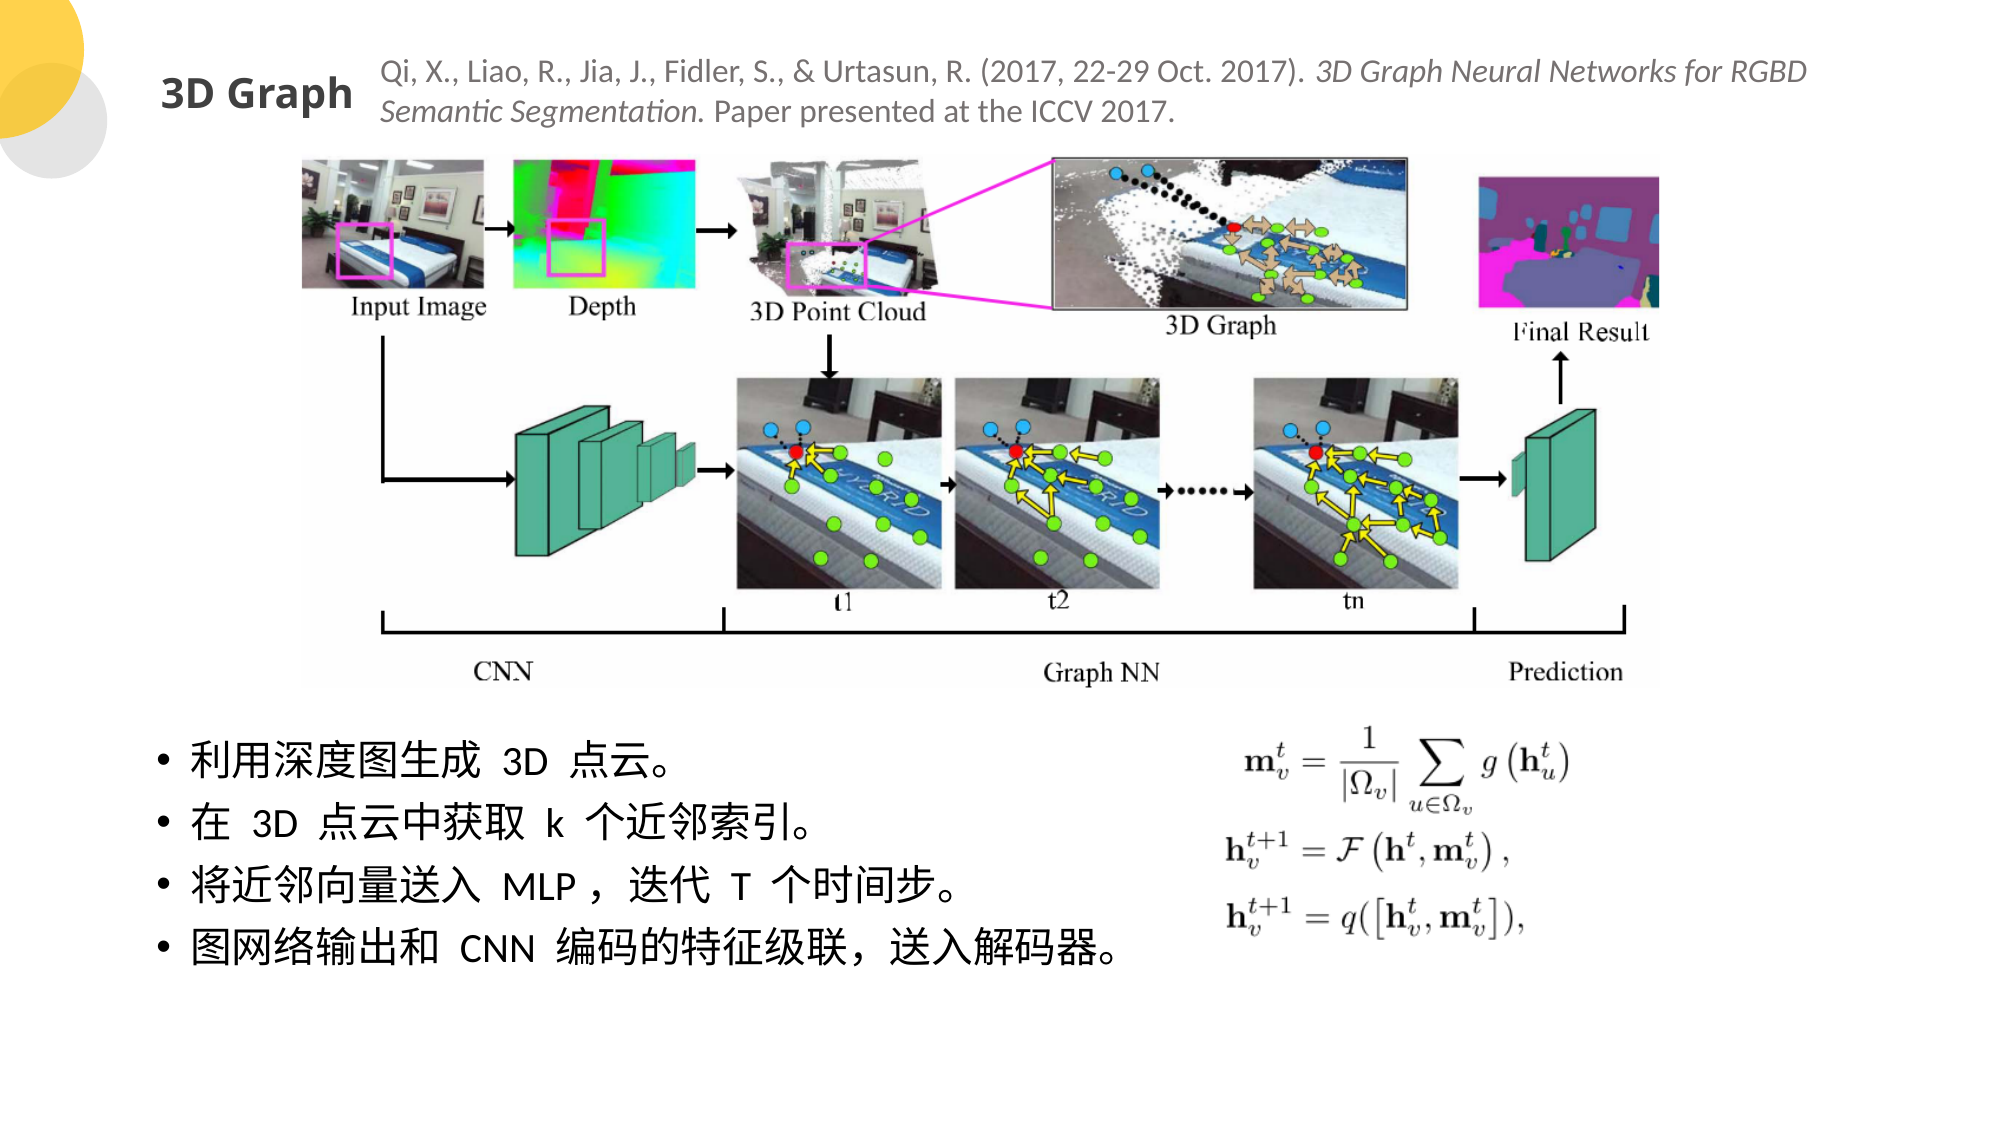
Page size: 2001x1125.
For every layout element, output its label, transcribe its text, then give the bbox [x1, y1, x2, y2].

text_box Qi, X., Liao, R., Jia, J., Fidler, S., & Urtasun, R. (2017, 22-29 Oct. 2017). 3D Graph Neural Networks for RGBD Semantic Segmentation. Paper presented at the ICCV 2017. [365, 42, 1927, 137]
text_box 3D Graph [146, 59, 365, 124]
text_box 利用深度图生成 3D 点云。 在 3D 点云中获取 k 个近邻索引。 将近邻向量送入 MLP，迭代 T 个时间步。 图网络输出和 CNN 编码的特征级联，送入解码器。 [141, 713, 1138, 979]
picture [1194, 713, 1607, 952]
picture [282, 141, 1684, 698]
